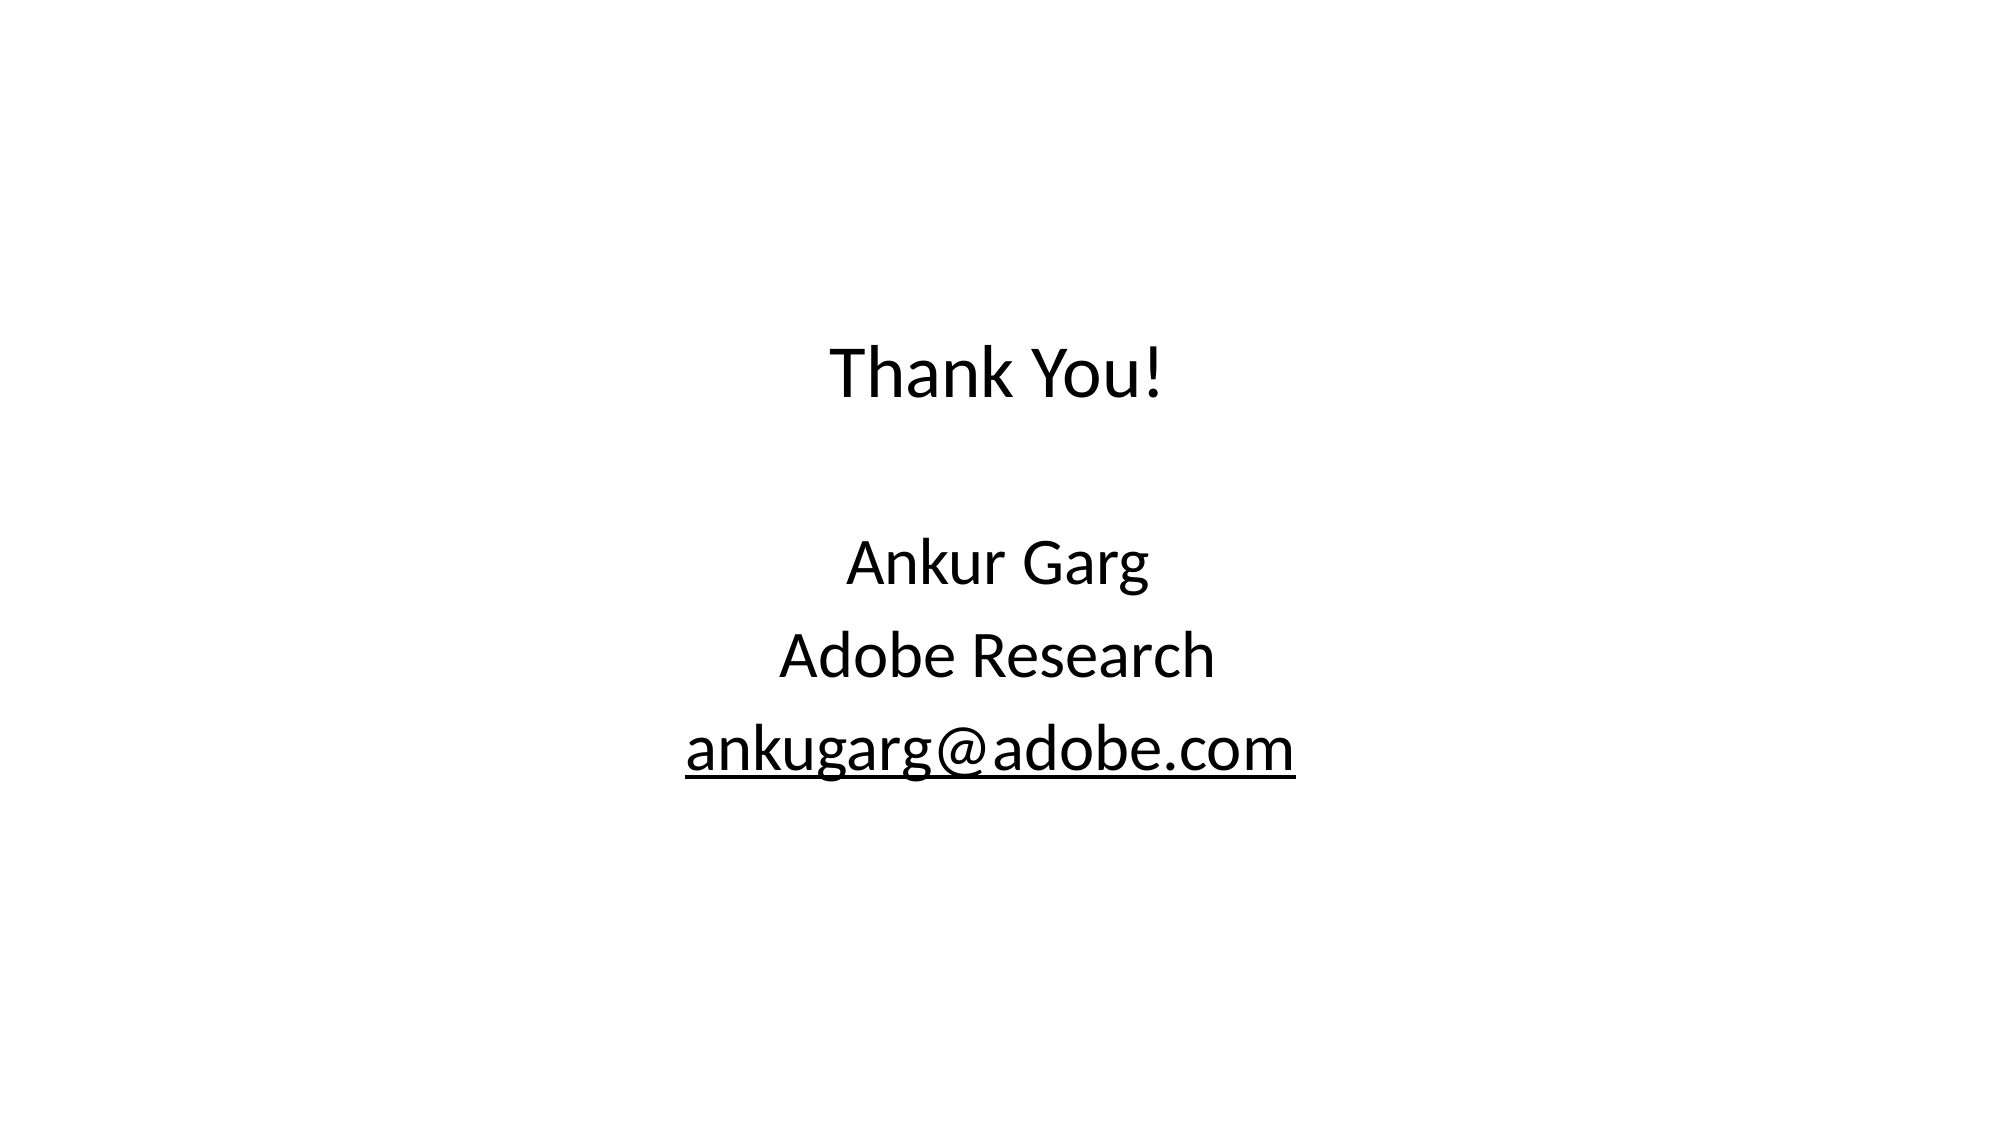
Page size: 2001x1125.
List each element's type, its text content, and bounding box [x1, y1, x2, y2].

list Thank You! Ankur Garg Adobe Research ankugarg@adobe.com [23, 131, 1974, 1043]
